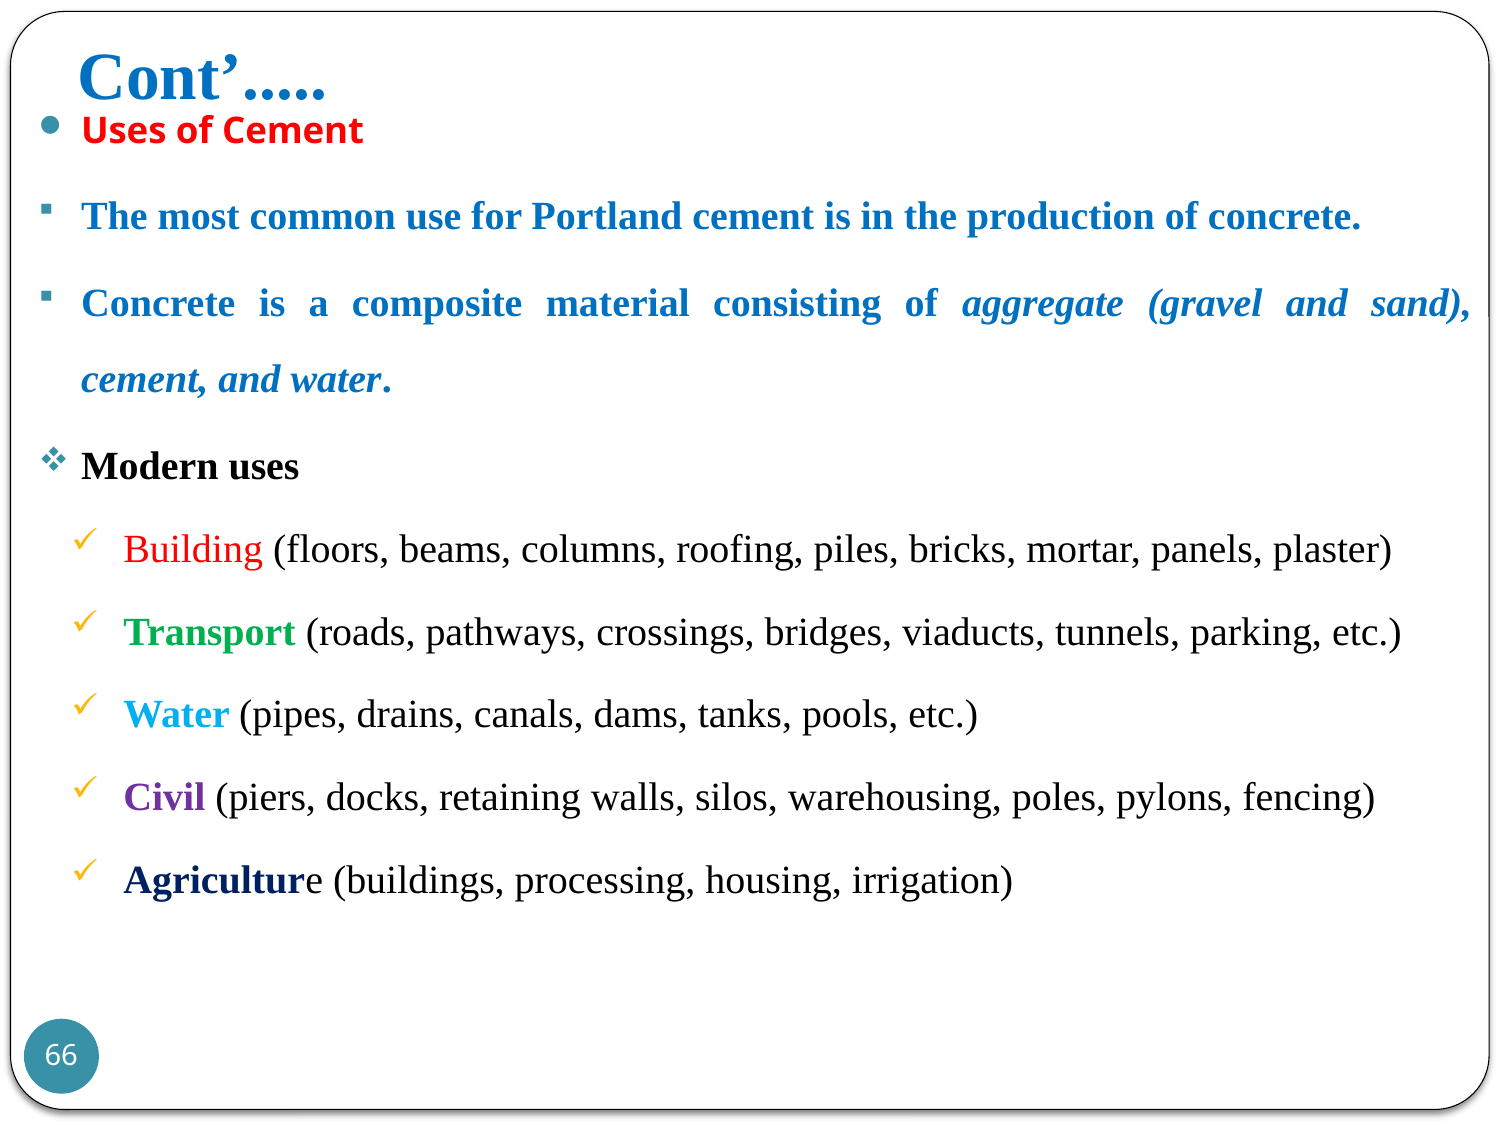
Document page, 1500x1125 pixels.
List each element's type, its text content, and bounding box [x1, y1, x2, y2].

title Cont’..... [62, 24, 1464, 99]
list Uses of Cement The most common use for Portland cement is in the production of concrete. Concrete is a composite material consisting of aggregate (gravel and sand), cement, and water. Modern uses Building (floors, beams, columns, roofing, piles, bricks, mortar, panels, plaster) Transport (roads, pathways, crossings, bridges, viaducts, tunnels, parking, etc.) Water (pipes, drains, canals, dams, tanks, pools, etc.) Civil (piers, docks, retaining walls, silos, warehousing, poles, pylons, fencing) Agriculture (buildings, processing, housing, irrigation) [23, 99, 1488, 1094]
